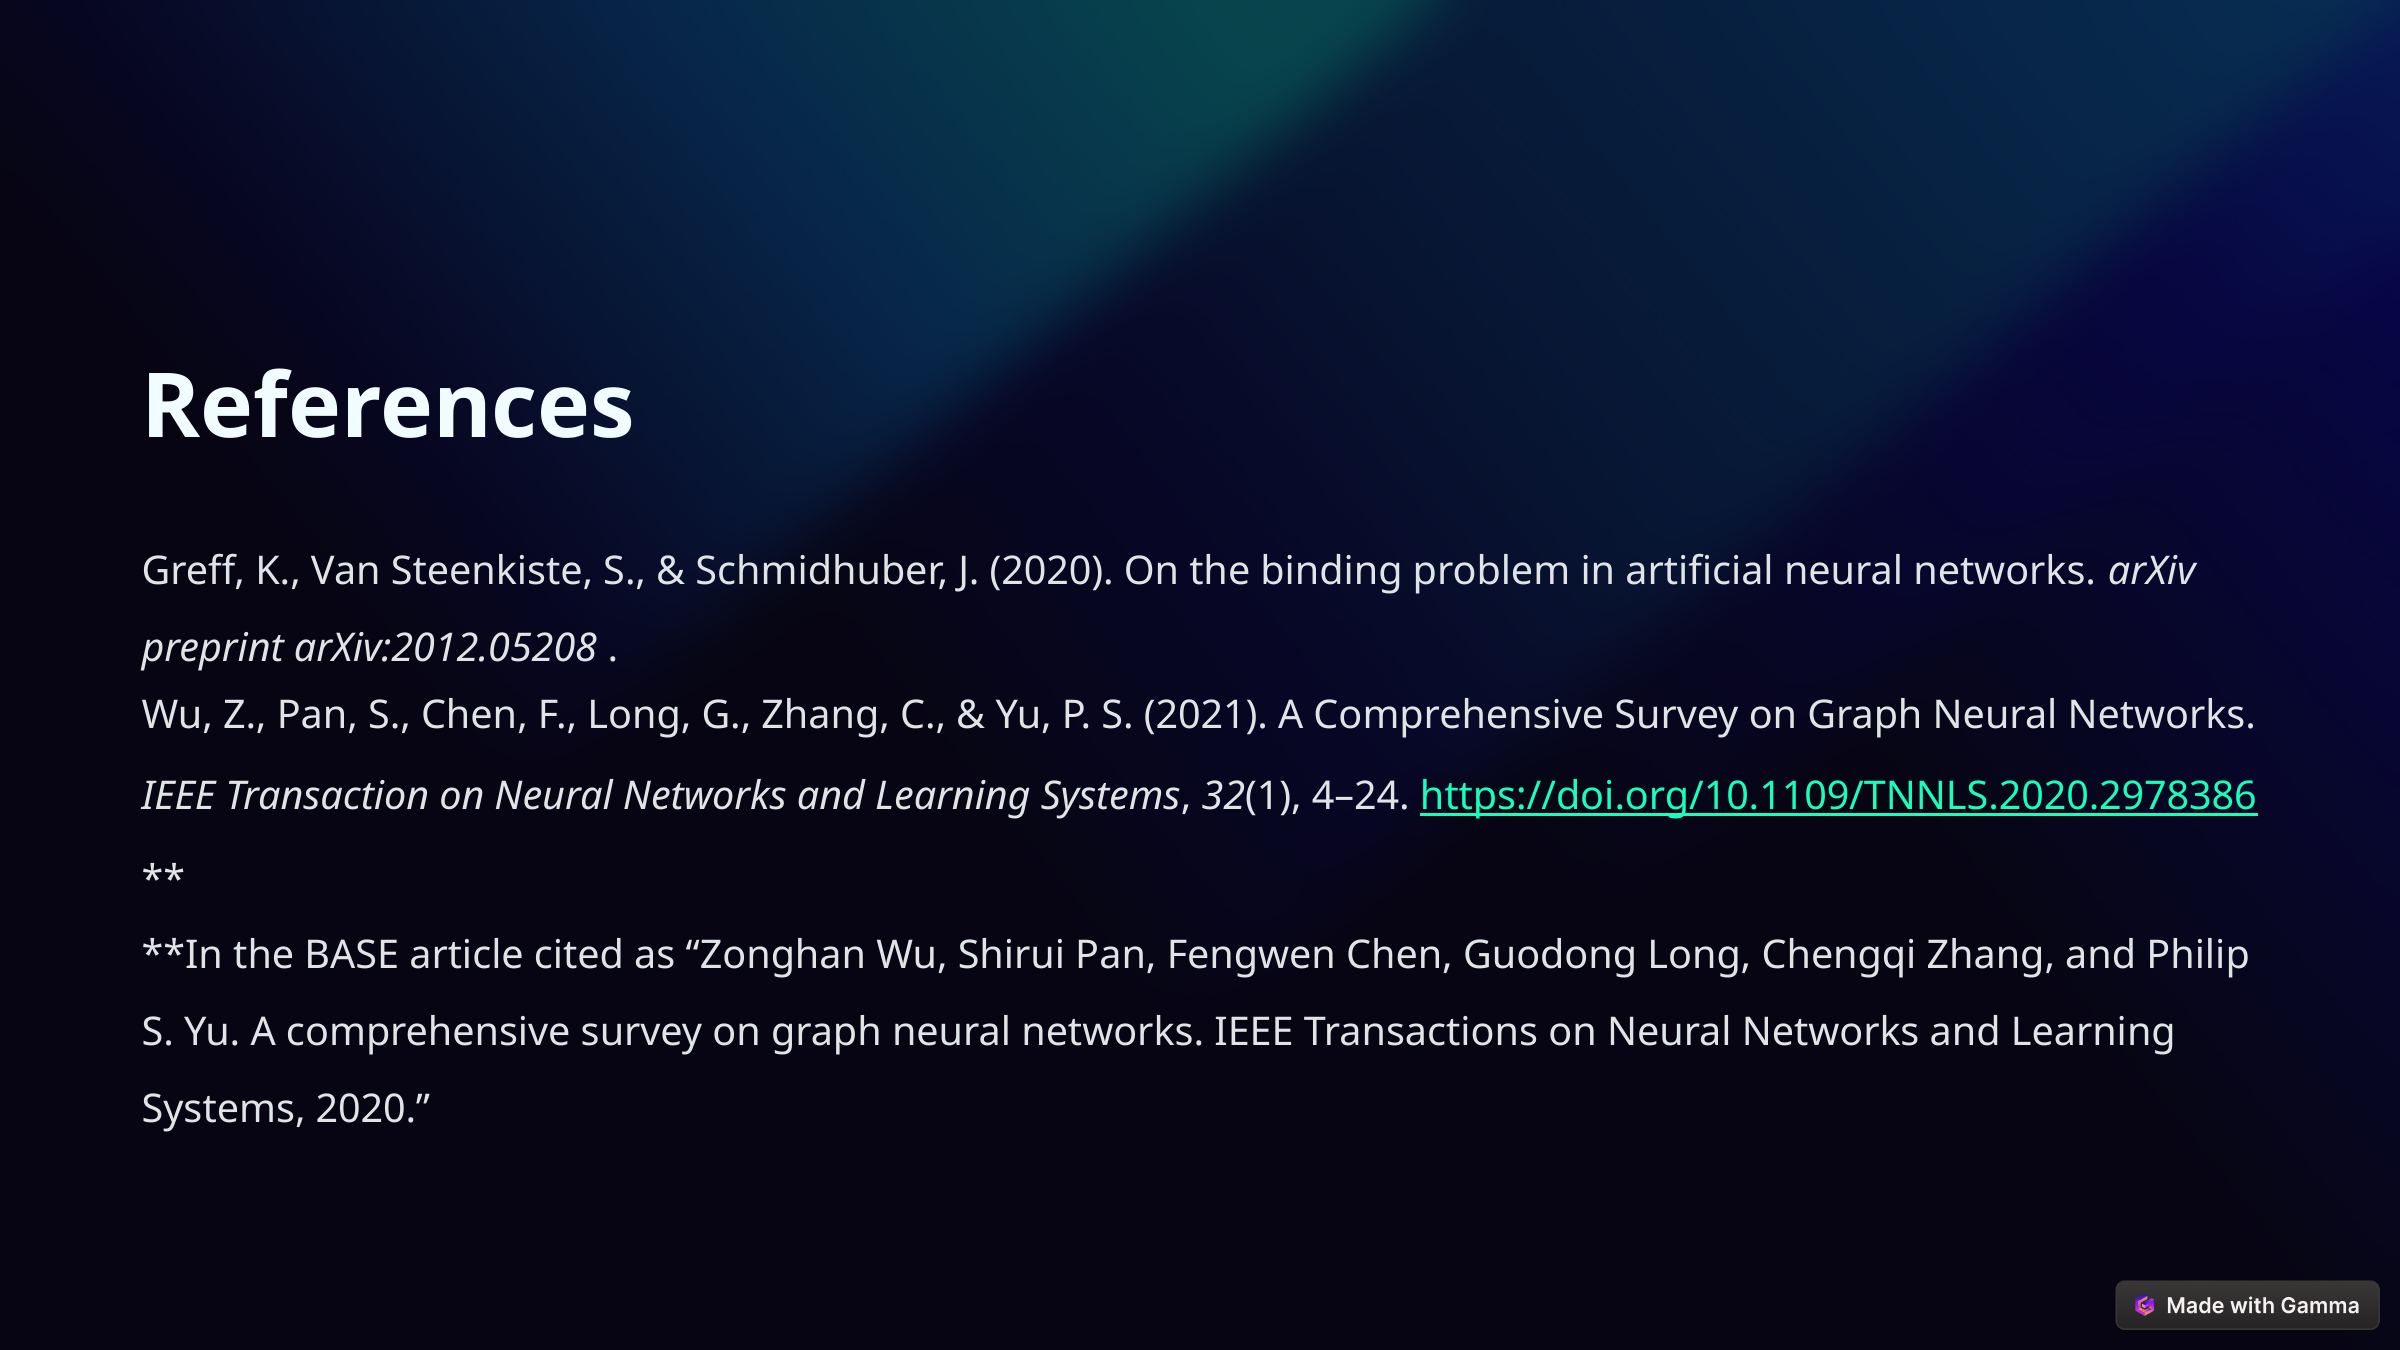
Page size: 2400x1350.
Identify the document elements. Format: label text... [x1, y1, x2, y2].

picture [2106, 1271, 2389, 1339]
text_box Greff, K., Van Steenkiste, S., & Schmidhuber, J. (2020). On the binding problem in artificial neural networks. arXiv preprint arXiv:2012.05208 . [141, 515, 2259, 645]
text_box References [141, 321, 1042, 434]
text_box **In the BASE article cited as “Zonghan Wu, Shirui Pan, Fengwen Chen, Guodong Long, Chengqi Zhang, and Philip S. Yu. A comprehensive survey on graph neural networks. IEEE Transactions on Neural Networks and Learning Systems, 2020.” [141, 898, 2259, 1029]
text_box Wu, Z., Pan, S., Chen, F., Long, G., Zhang, C., & Yu, P. S. (2021). A Comprehensive Survey on Graph Neural Networks. IEEE Transaction on Neural Networks and Learning Systems, 32(1), 4–24. https://doi.org/10.1109/TNNLS.2020.2978386 ** [141, 658, 2259, 854]
